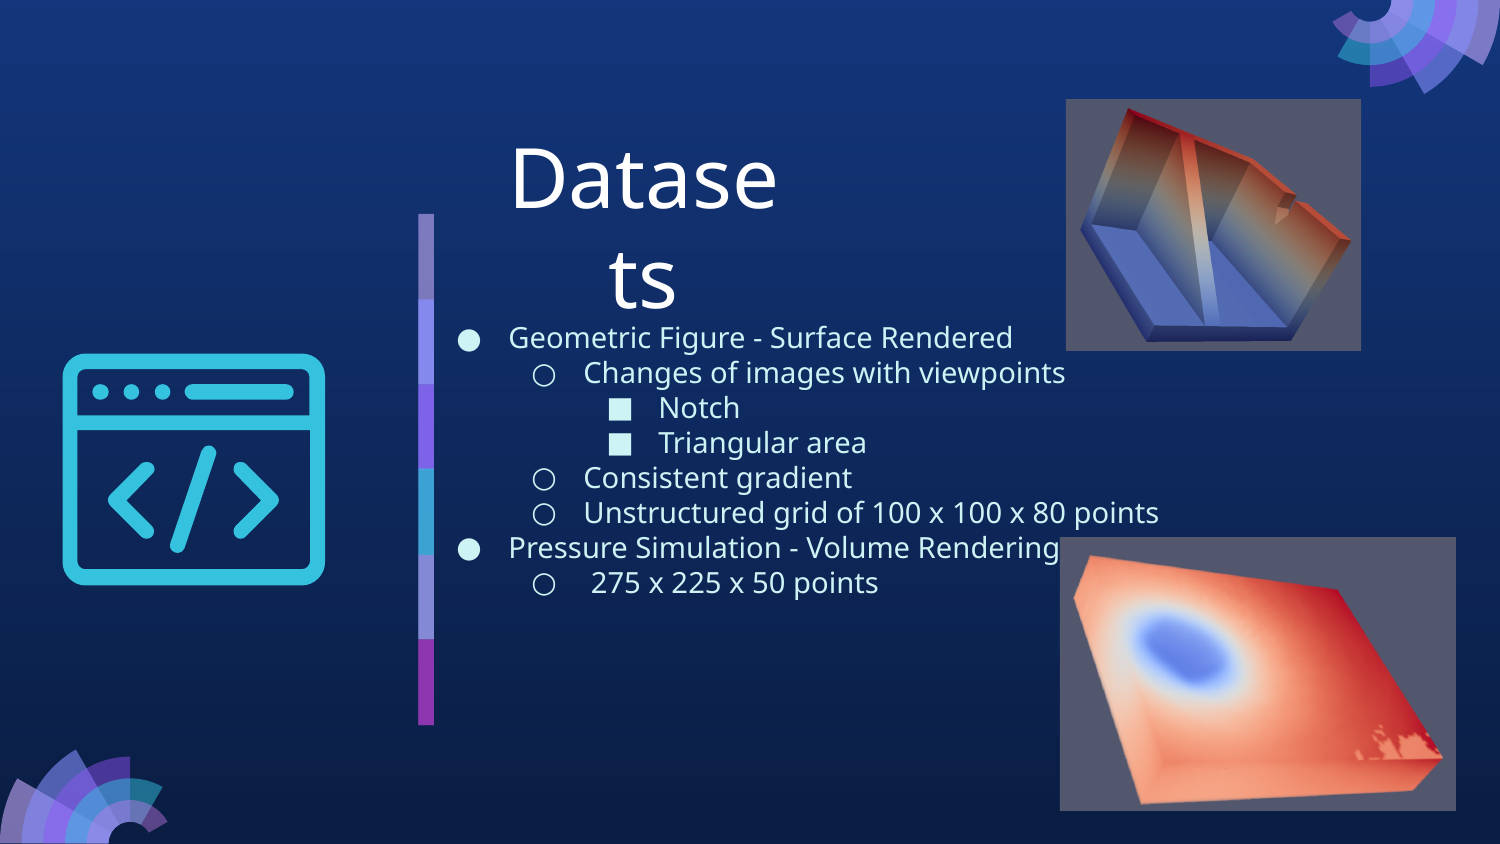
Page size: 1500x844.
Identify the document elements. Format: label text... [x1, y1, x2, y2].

title Datasets [487, 145, 801, 304]
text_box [1331, 0, 1500, 95]
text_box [418, 213, 435, 726]
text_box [0, 749, 168, 844]
picture [1065, 99, 1362, 351]
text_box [62, 353, 326, 586]
list Geometric Figure - Surface Rendered Changes of images with viewpoints Notch Triangular area Consistent gradient Unstructured grid of 100 x 100 x 80 points Pressure Simulation - Volume Rendering 275 x 225 x 50 points [440, 304, 1334, 601]
picture [1059, 537, 1457, 811]
